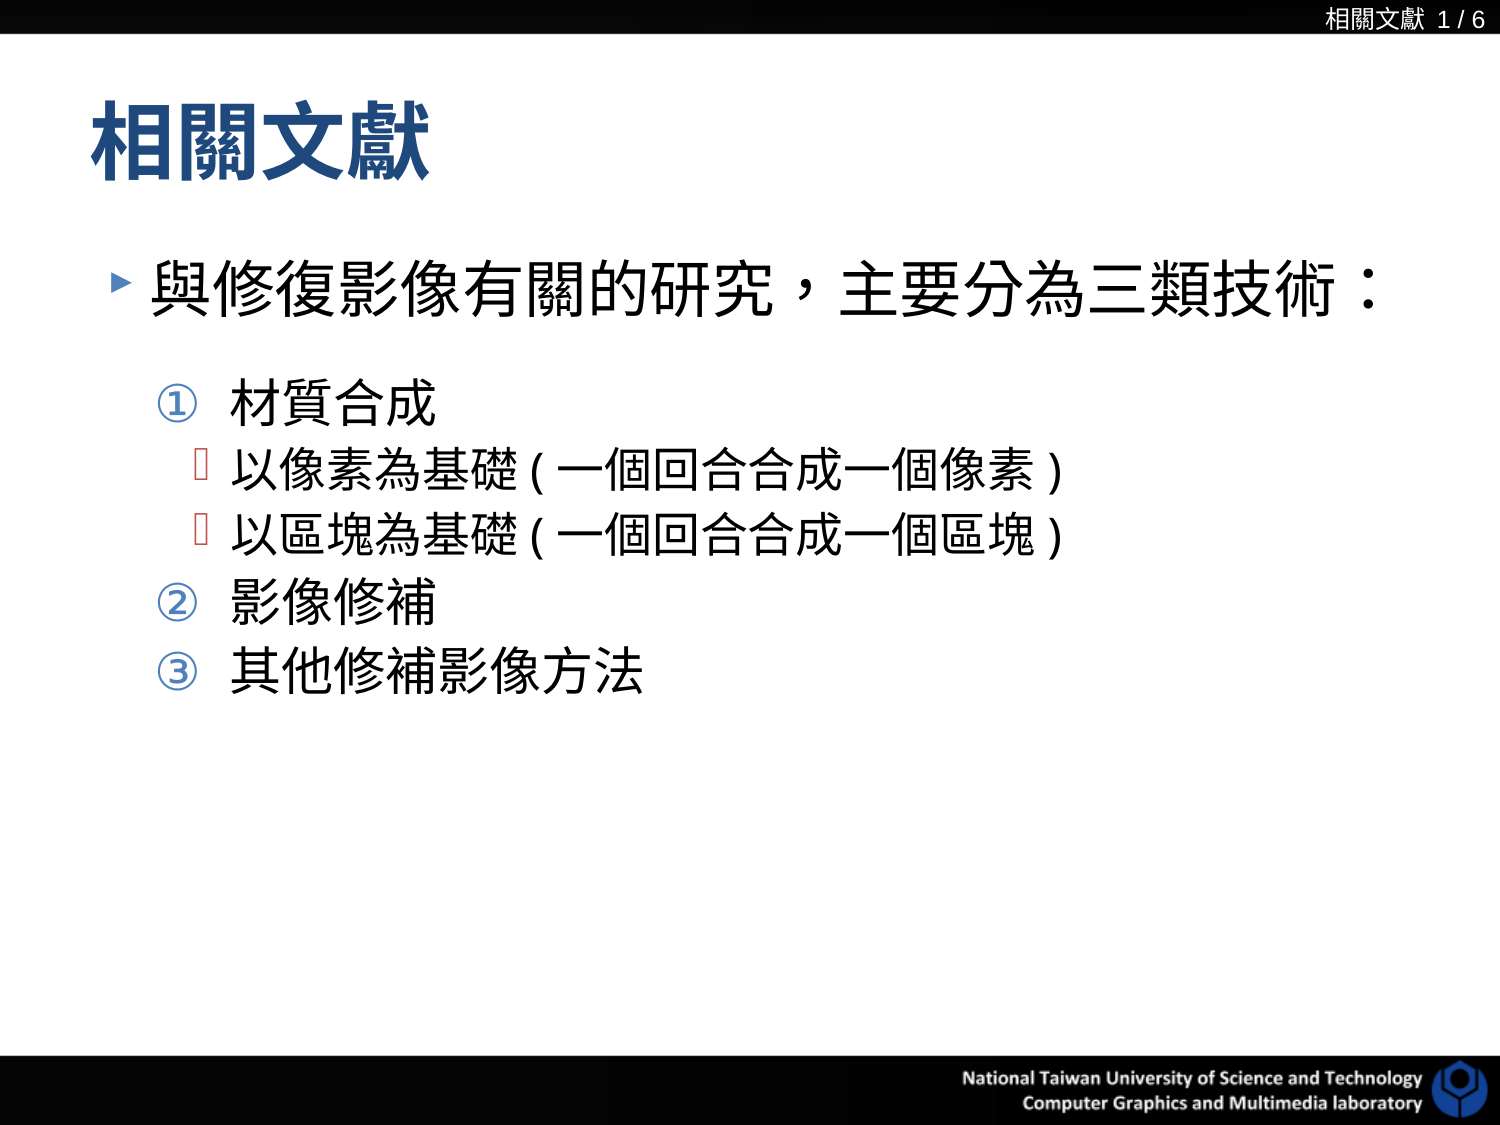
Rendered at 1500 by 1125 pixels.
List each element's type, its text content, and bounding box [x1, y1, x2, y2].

list 相關文獻 1 / 6 [774, 0, 1500, 67]
list 與修復影像有關的研究，主要分為三類技術： 材質合成 以像素為基礎(一個回合合成一個像素) 以區塊為基礎(一個回合合成一個區塊) 影像修補 其他修補影像方法 [75, 243, 1425, 986]
title 相關文獻 [75, 45, 1425, 233]
picture [0, 0, 1500, 1125]
